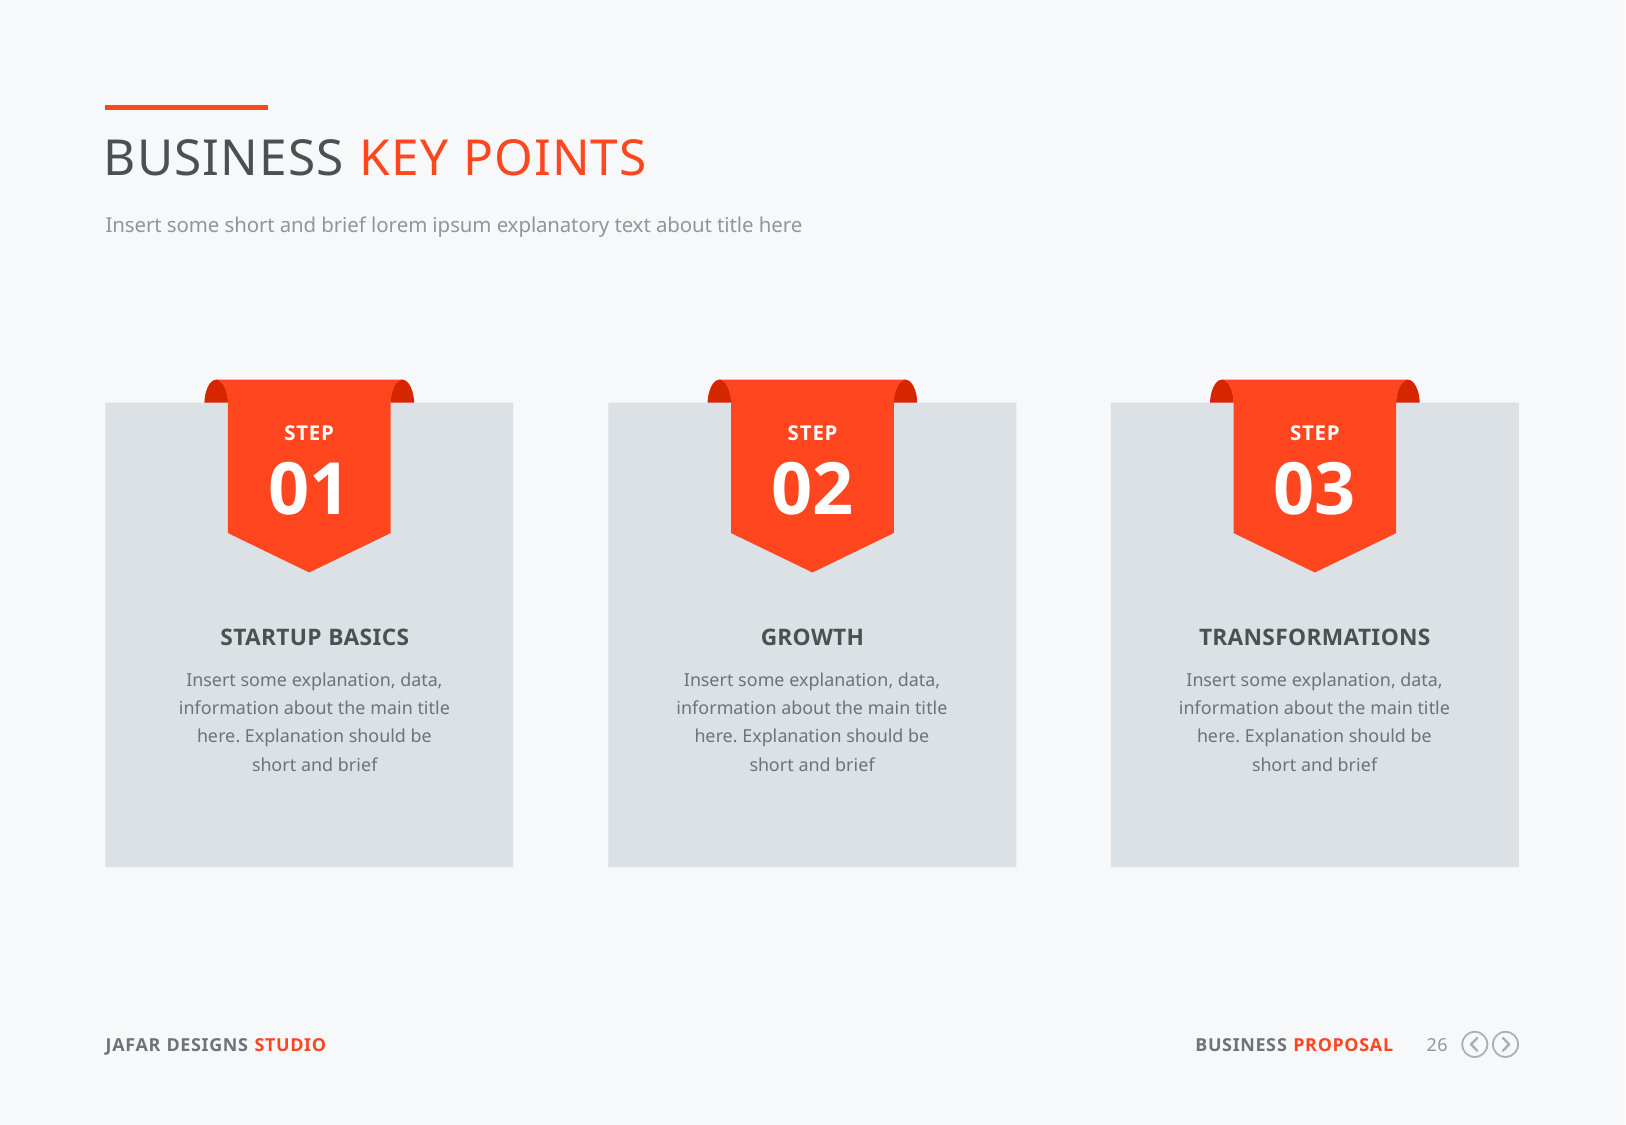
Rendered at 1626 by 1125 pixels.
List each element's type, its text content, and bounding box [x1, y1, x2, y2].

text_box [608, 379, 1017, 868]
list Insert some short and brief lorem ipsum explanatory text about title here [105, 209, 1519, 241]
list Business Key Points [103, 125, 1518, 188]
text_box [1110, 379, 1519, 868]
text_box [105, 379, 514, 868]
